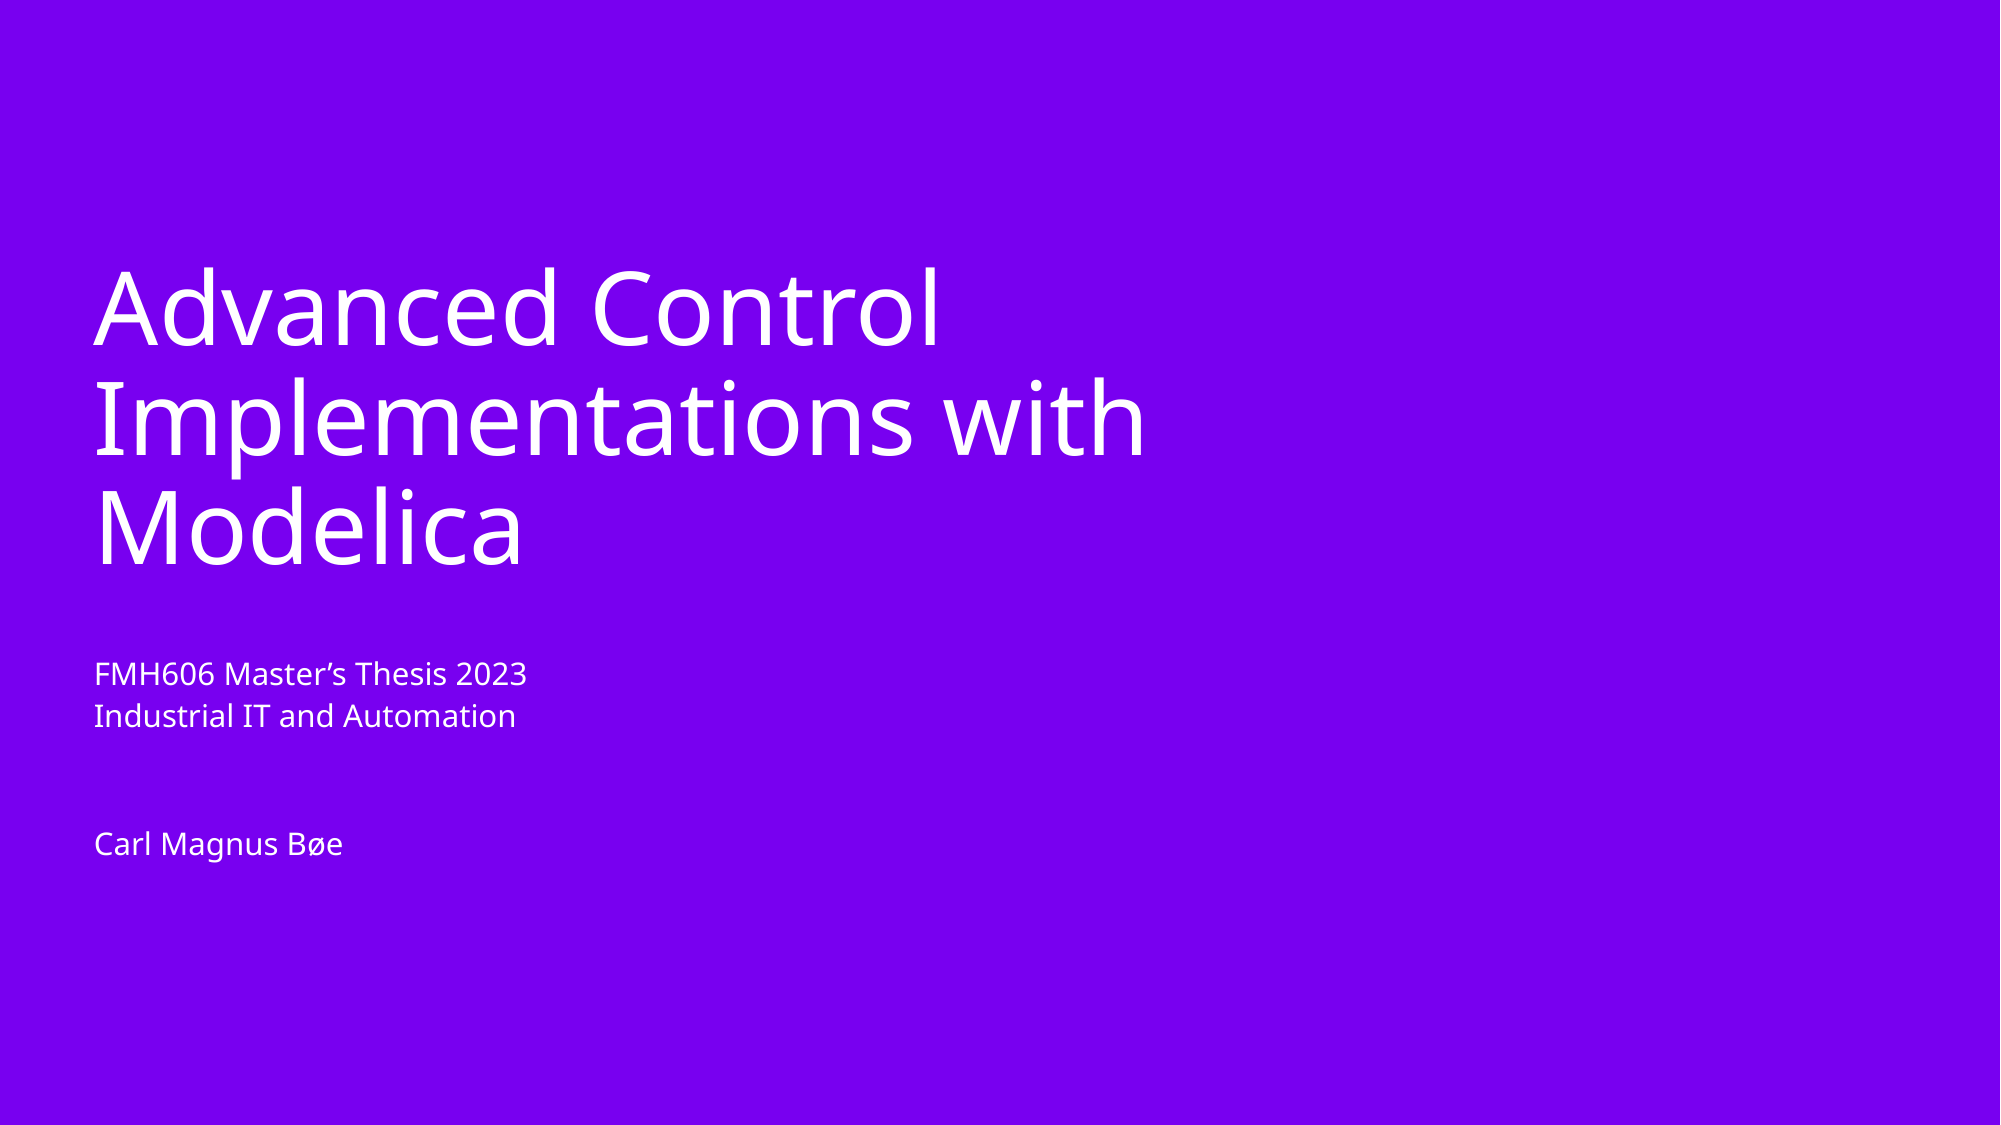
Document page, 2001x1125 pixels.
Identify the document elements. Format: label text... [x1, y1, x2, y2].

subtitle FMH606 Master’s Thesis 2023 Industrial IT and Automation Carl Magnus Bøe [93, 648, 658, 910]
title Advanced Control Implementations with Modelica [93, 256, 1282, 602]
